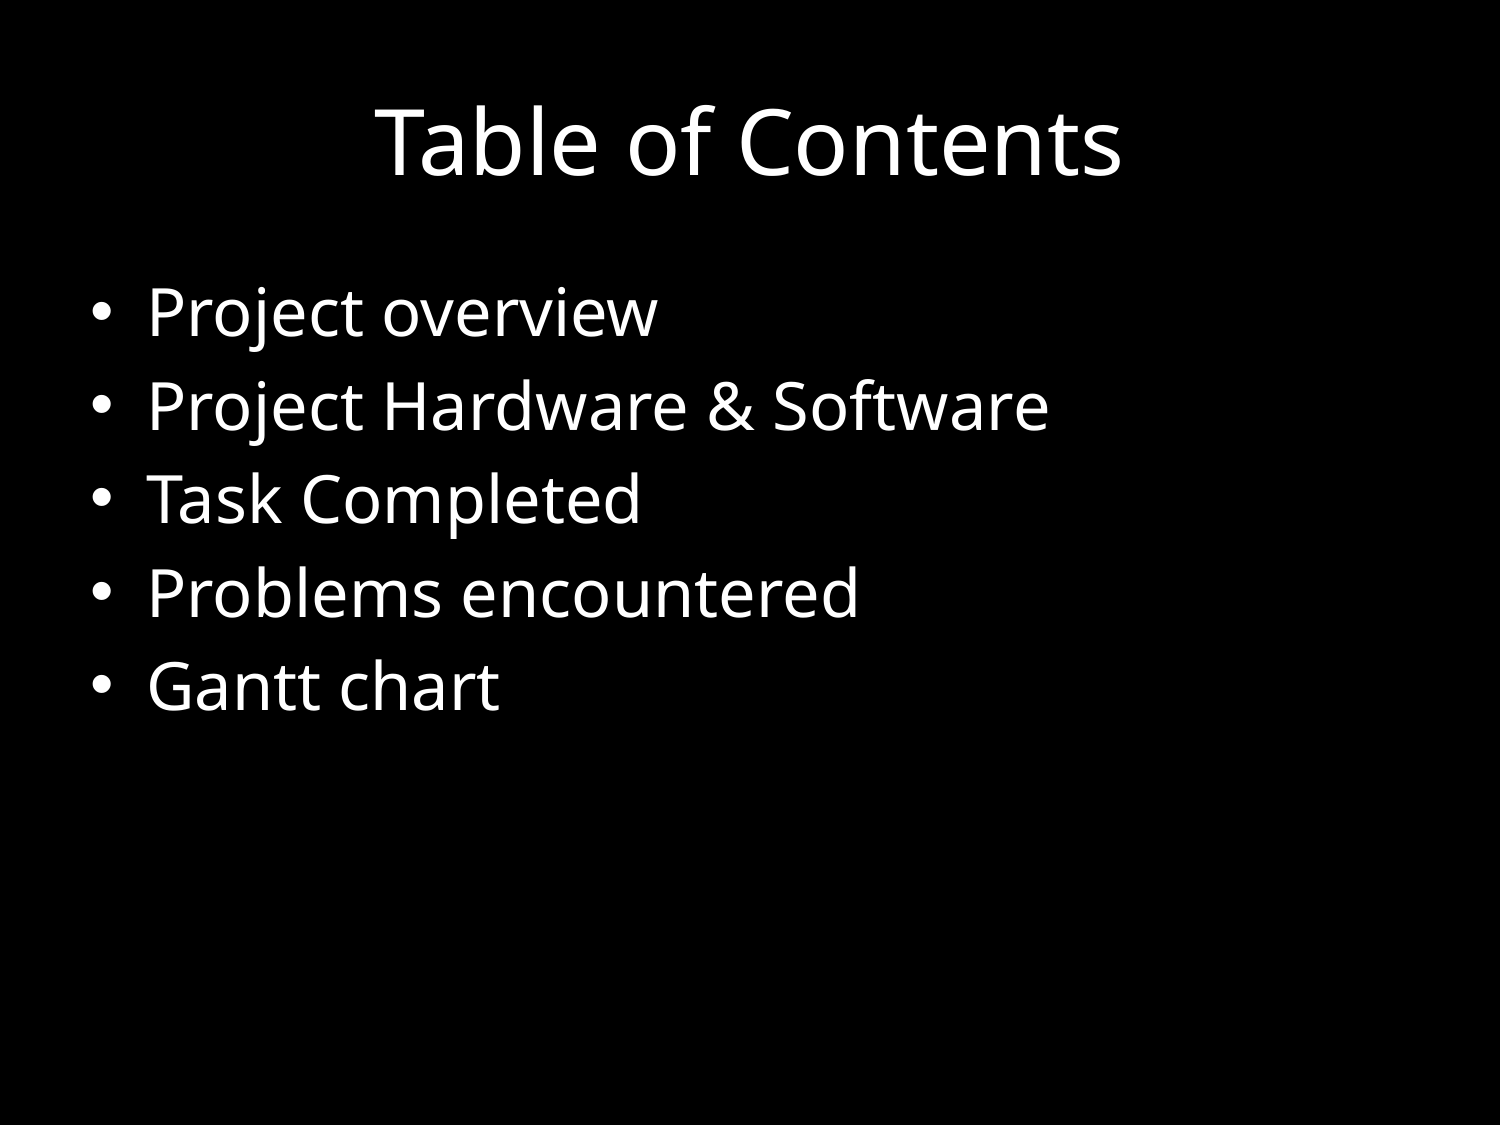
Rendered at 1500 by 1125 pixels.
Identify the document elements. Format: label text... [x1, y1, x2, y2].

title Table of Contents [75, 45, 1425, 233]
list Project overview Project Hardware & Software Task Completed Problems encountered Gantt chart [75, 262, 1425, 1005]
